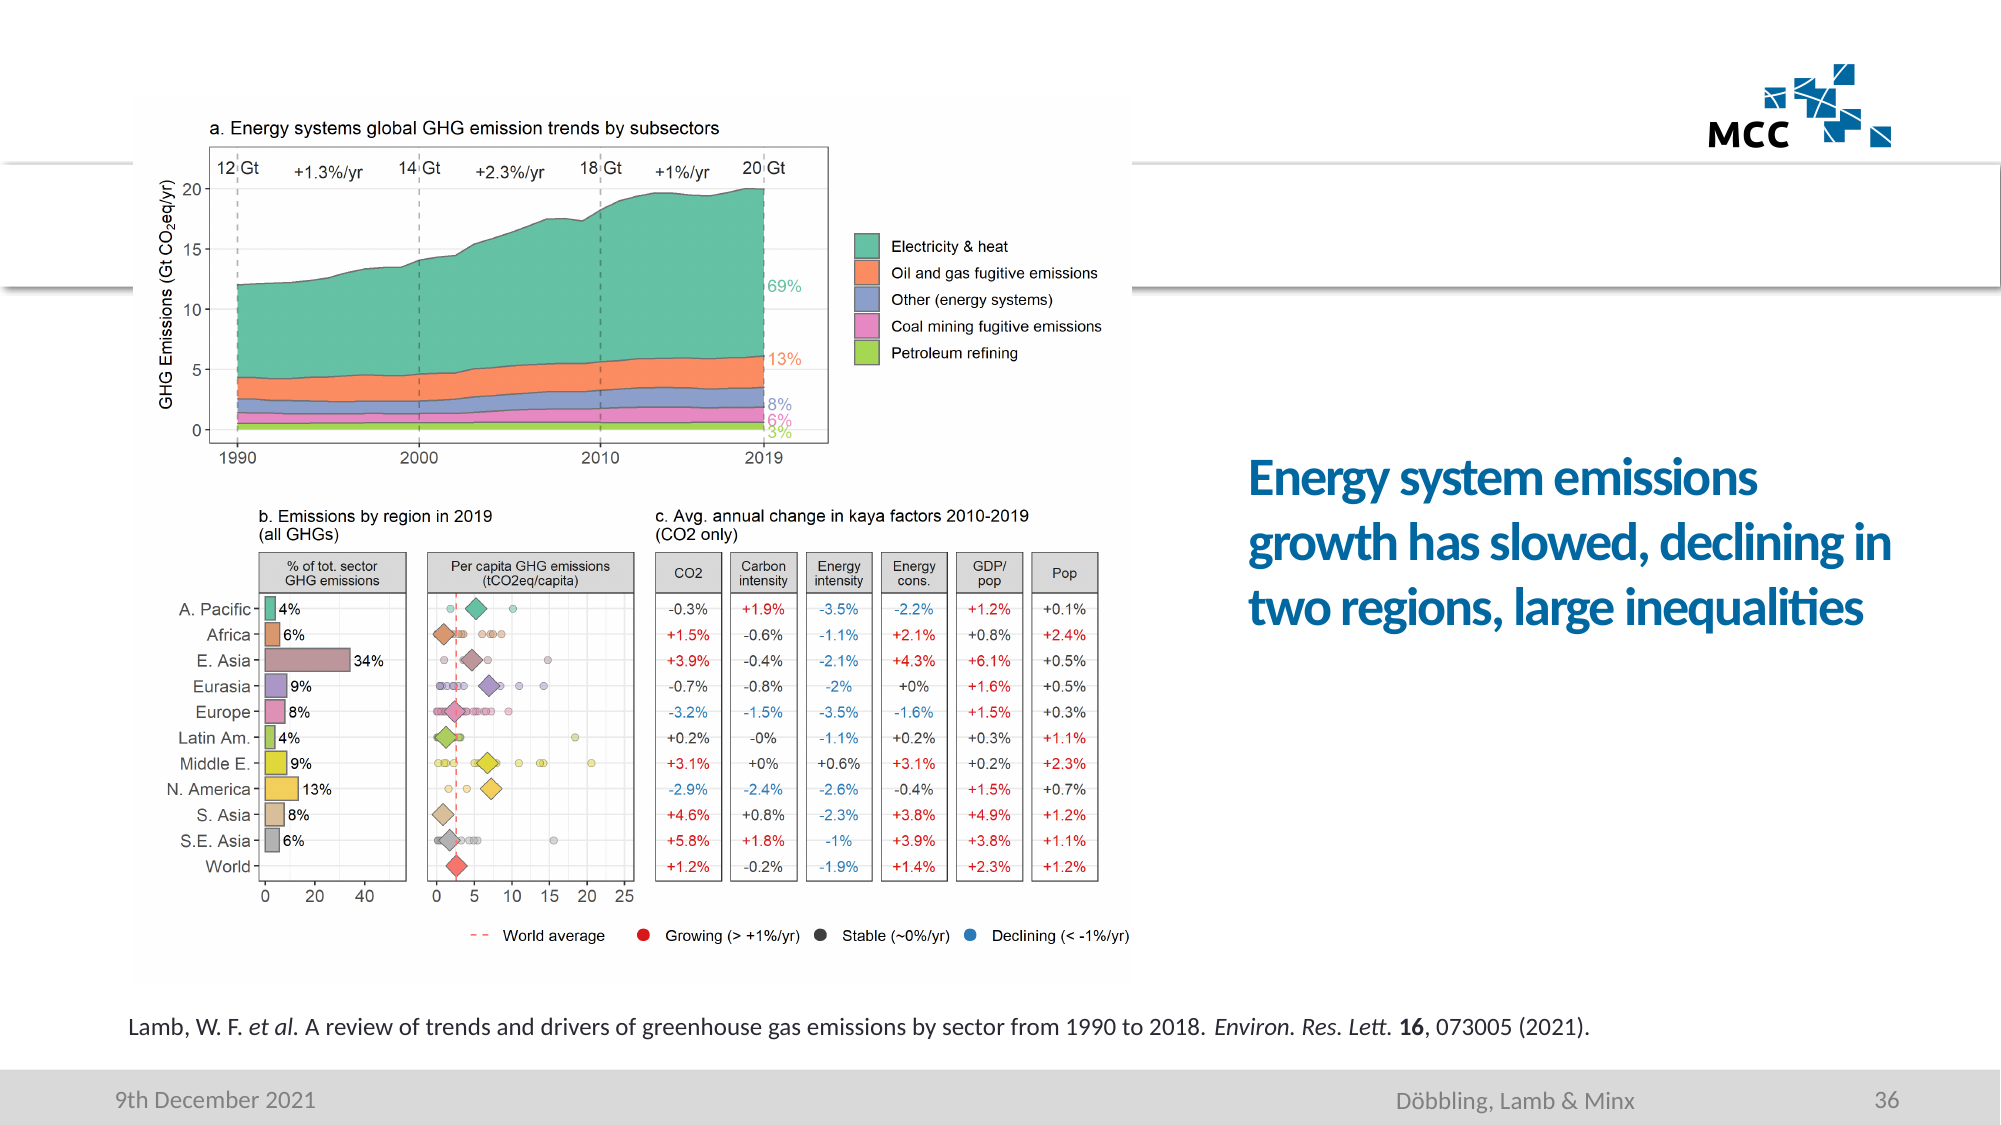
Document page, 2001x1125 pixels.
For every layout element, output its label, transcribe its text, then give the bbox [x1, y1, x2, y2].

text_box Lamb, W. F. et al. A review of trends and drivers of greenhouse gas emissions by sector from 1990 to 2018. Environ. Res. Lett. 16, 073005 (2021). [113, 1002, 1678, 1048]
text_box Energy system emissions growth has slowed, declining in two regions, large inequalities [1233, 140, 1918, 644]
picture [133, 95, 1132, 982]
picture [1700, 16, 1962, 155]
